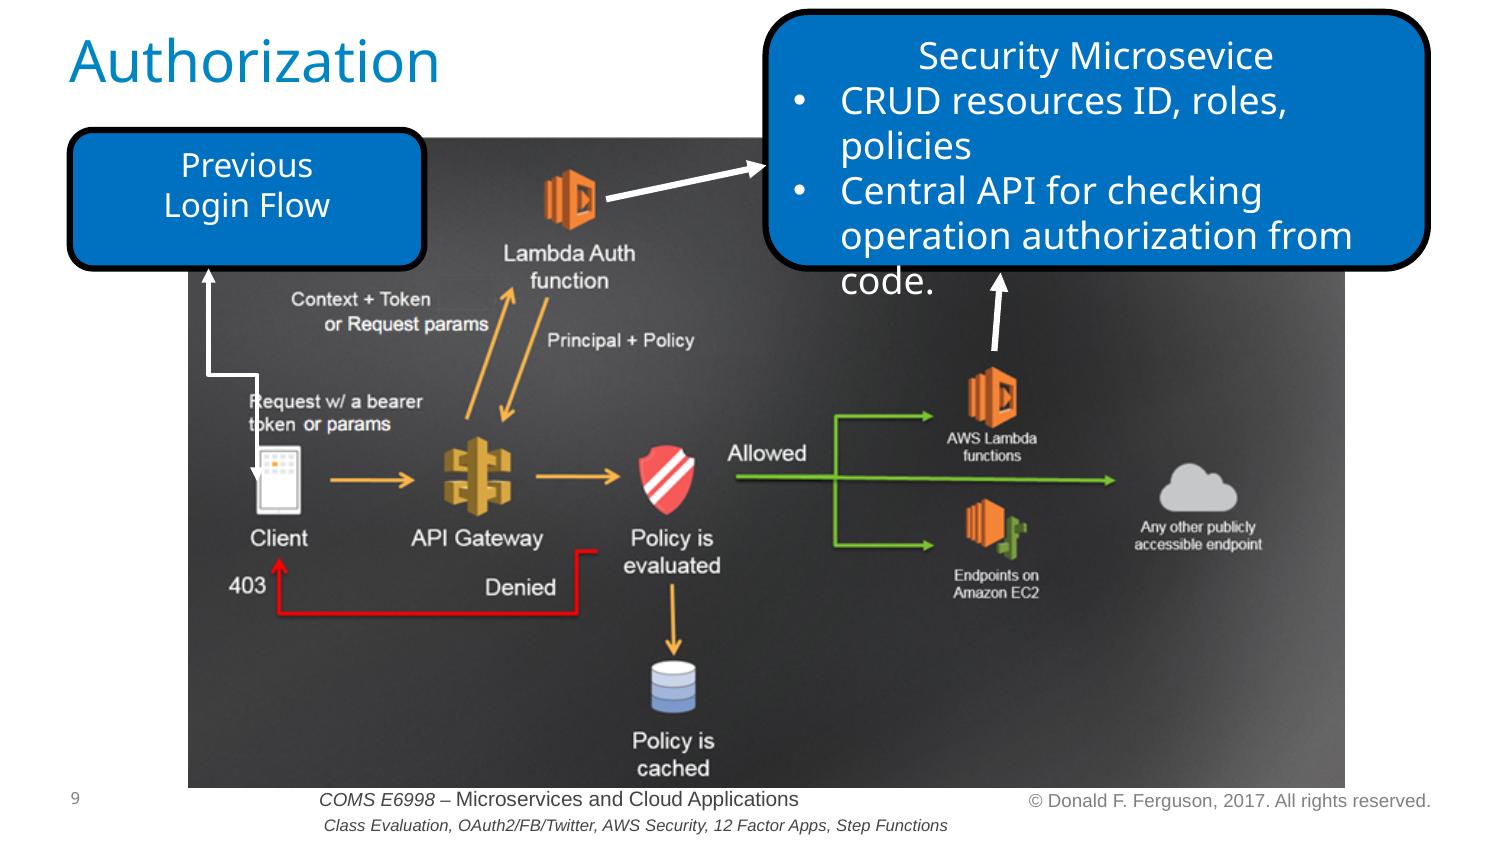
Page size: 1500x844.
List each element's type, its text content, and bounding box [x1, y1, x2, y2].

text_box Previous Login Flow [69, 129, 418, 270]
title Authorization [69, 31, 771, 96]
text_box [994, 272, 1001, 352]
text_box Security Microsevice CRUD resources ID, roles, policies Central API for checking operation authorization from code. [764, 11, 1429, 270]
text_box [605, 165, 767, 200]
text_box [126, 350, 340, 400]
picture [188, 137, 1345, 789]
